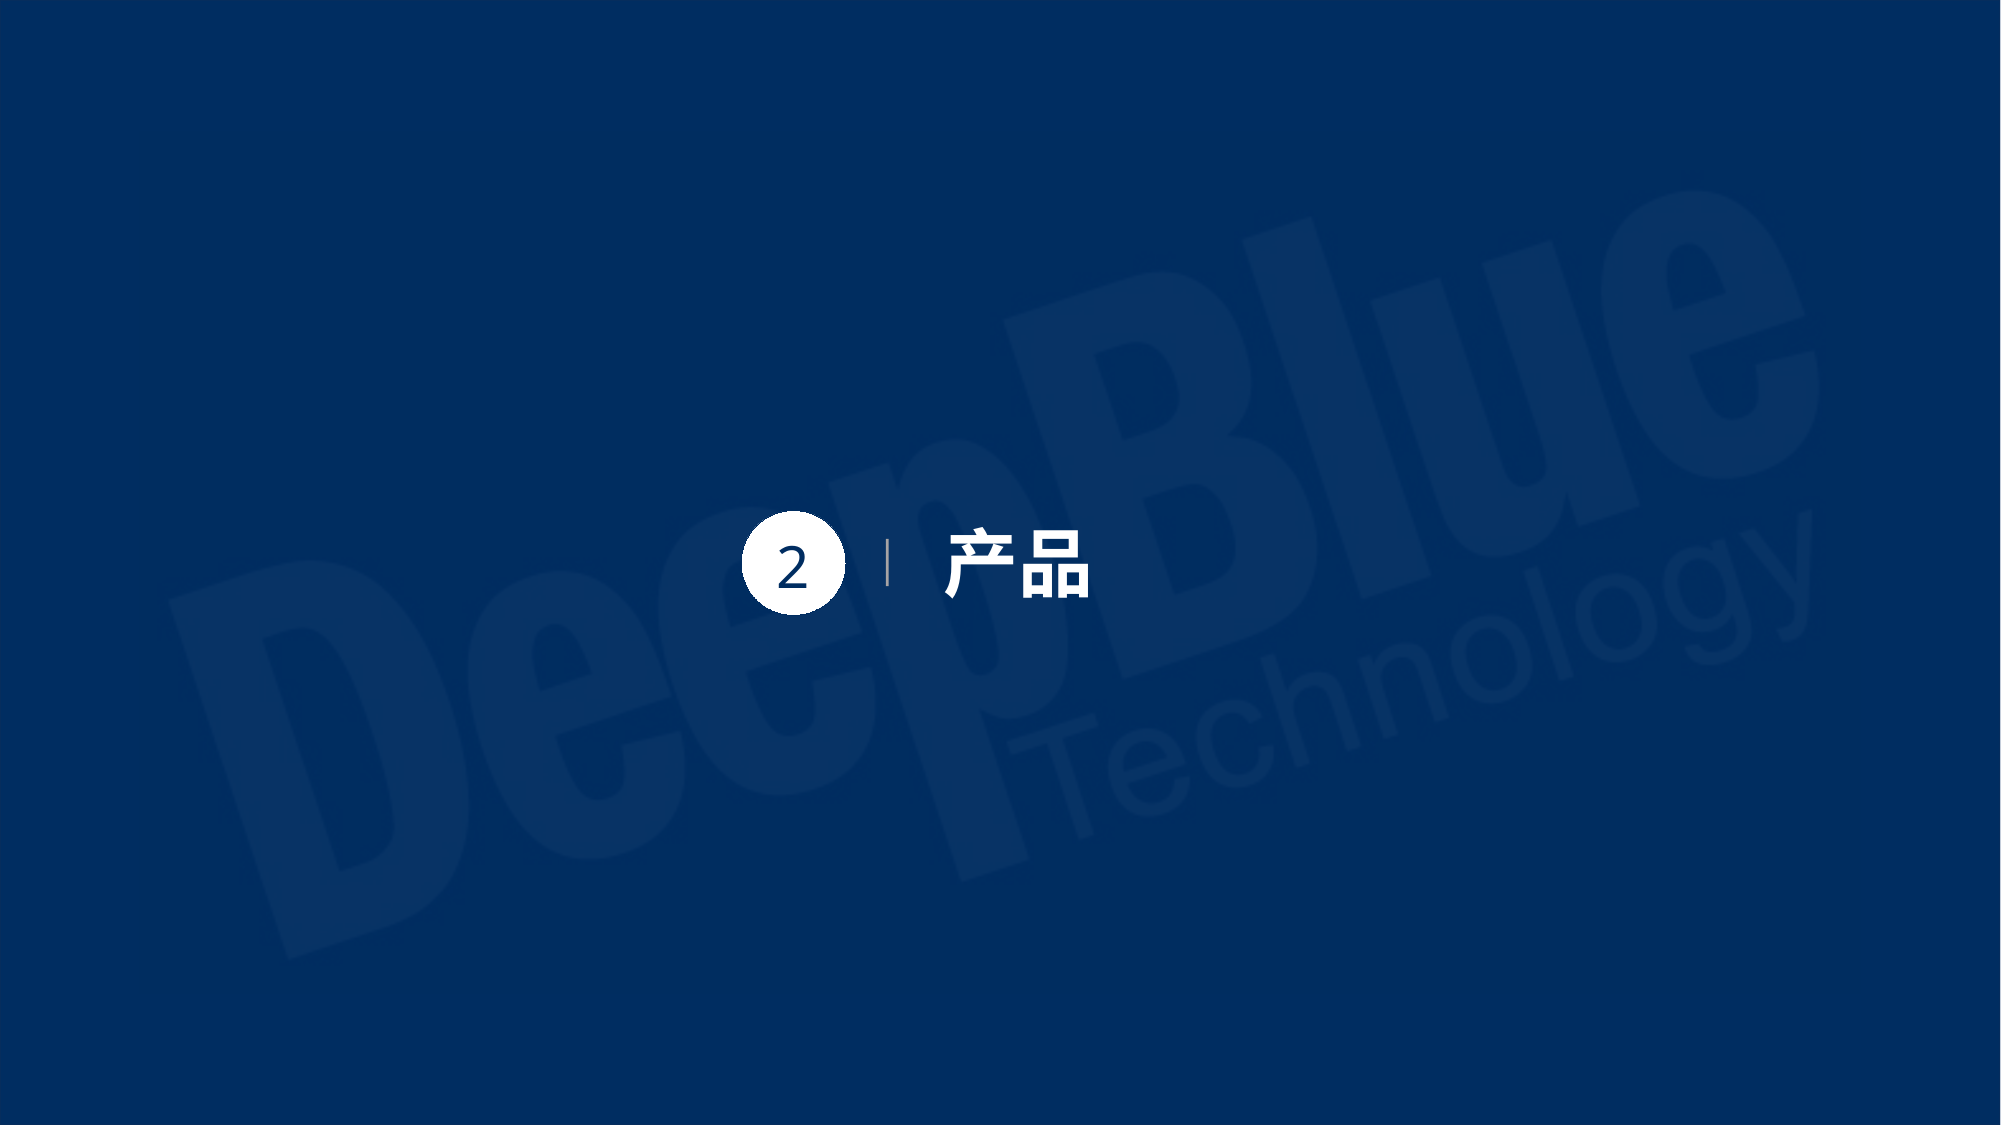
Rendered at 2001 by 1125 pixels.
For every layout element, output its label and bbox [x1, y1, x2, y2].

text_box [741, 509, 1109, 616]
